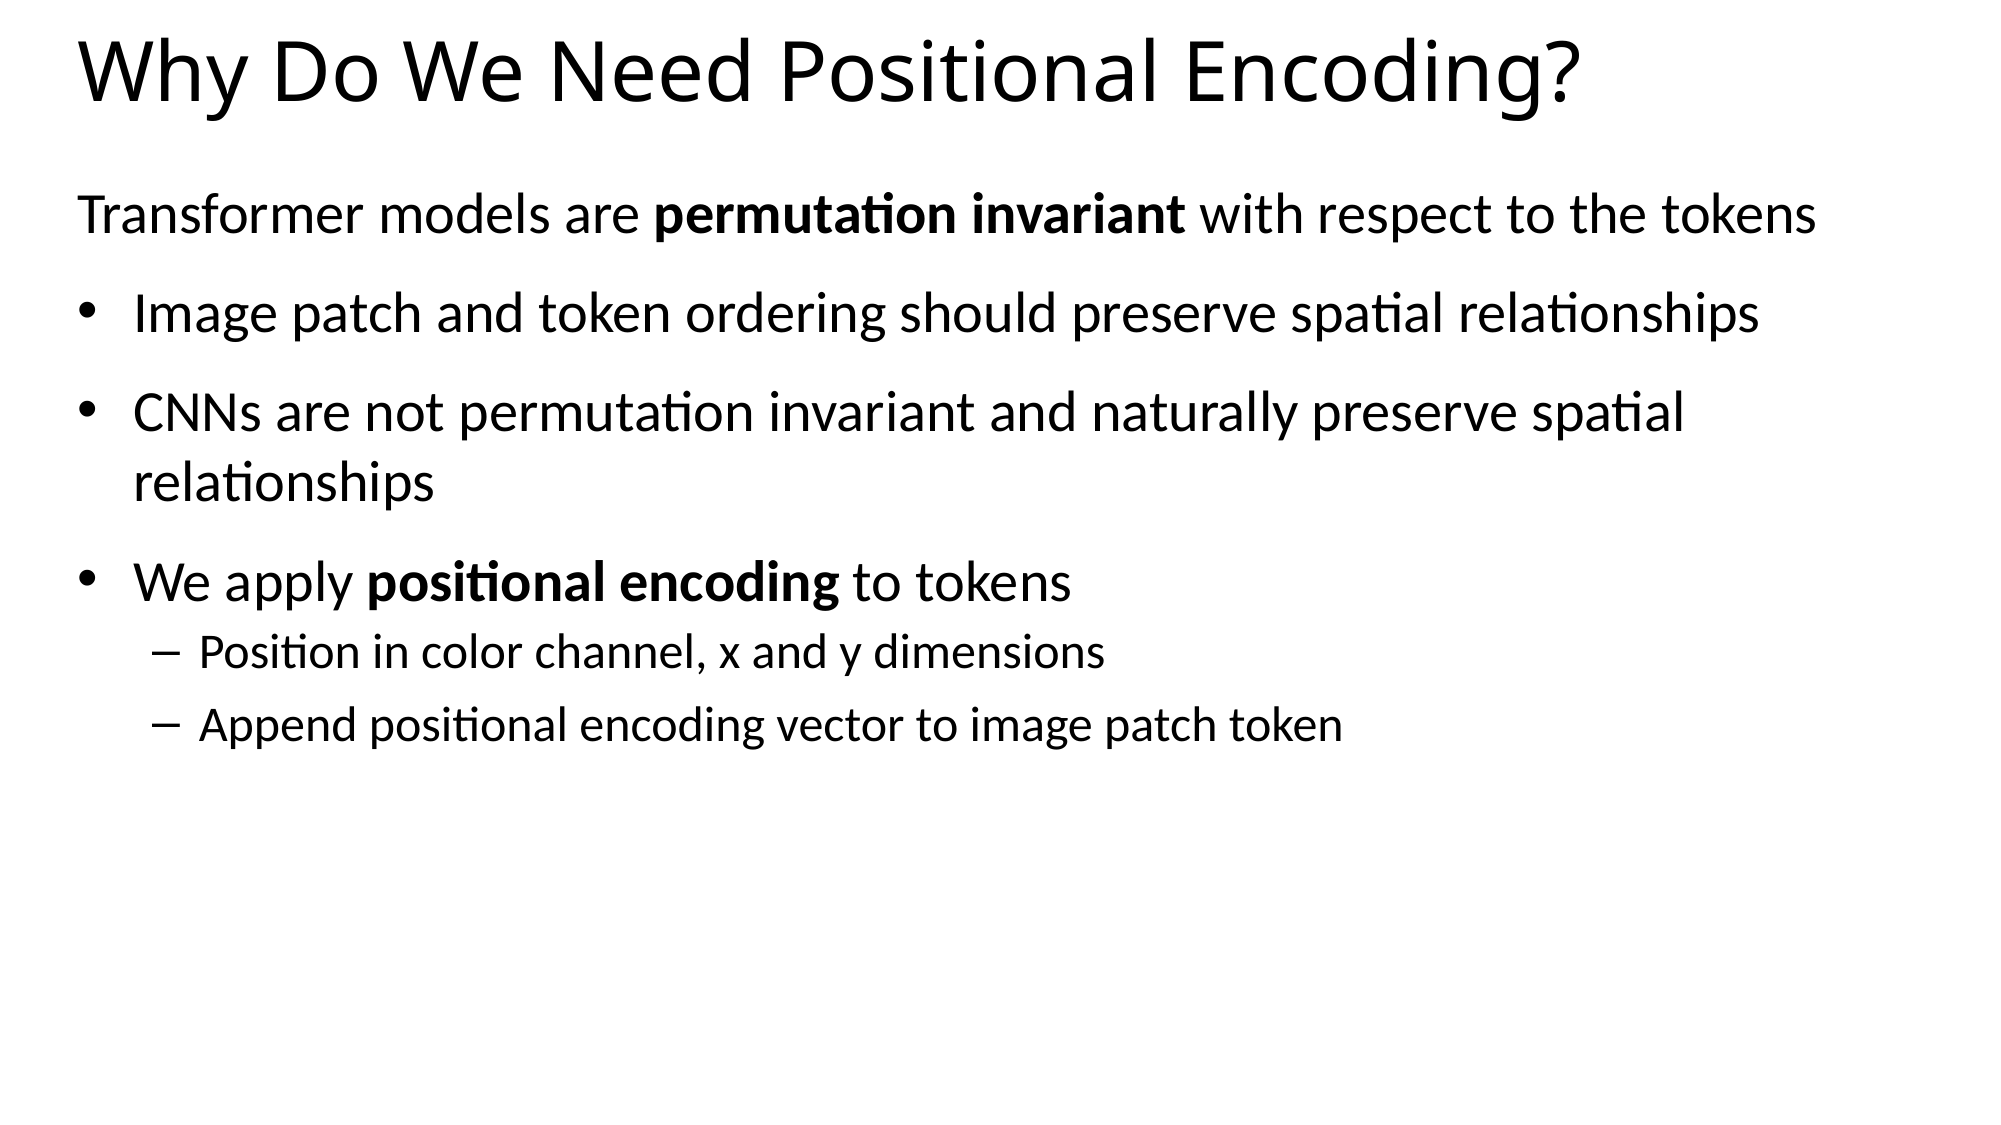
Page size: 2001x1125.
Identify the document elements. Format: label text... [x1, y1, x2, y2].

list Transformer models are permutation invariant with respect to the tokens Image patch and token ordering should preserve spatial relationships CNNs are not permutation invariant and naturally preserve spatial relationships We apply positional encoding to tokens Position in color channel, x and y dimensions Append positional encoding vector to image patch token [62, 167, 1953, 1080]
title Why Do We Need Positional Encoding? [62, 29, 1953, 134]
